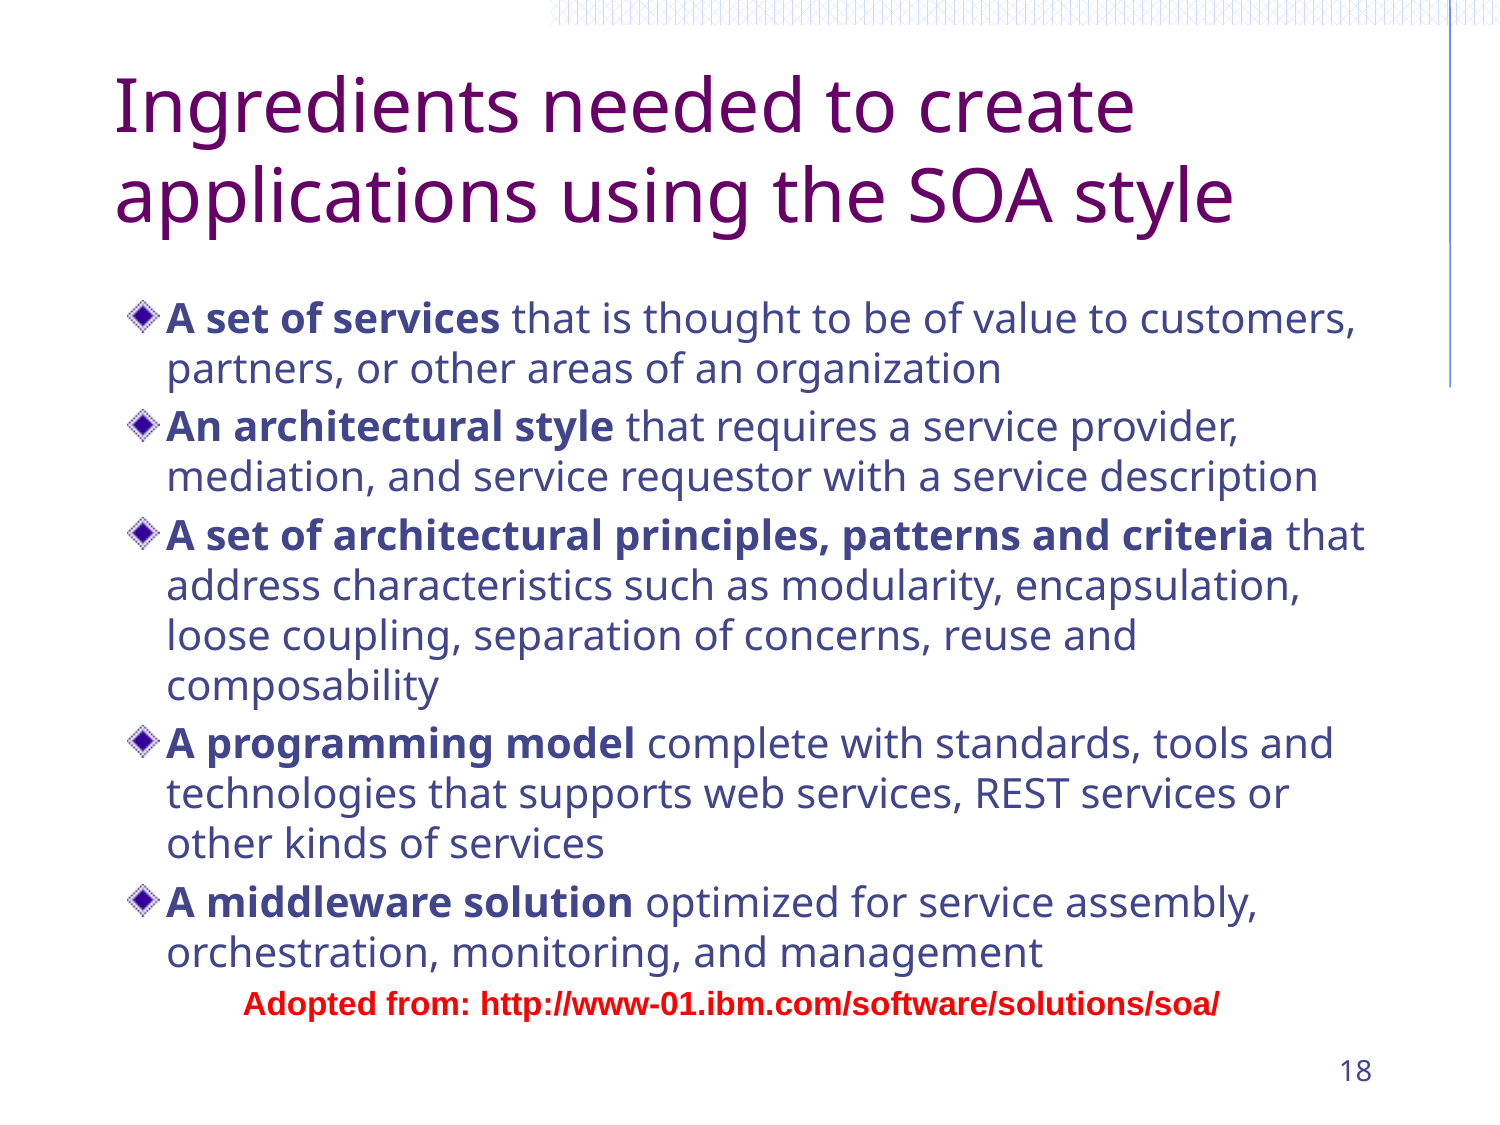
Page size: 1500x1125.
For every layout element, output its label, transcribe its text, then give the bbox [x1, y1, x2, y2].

title Ingredients needed to create applications using the SOA style [99, 50, 1375, 238]
picture [127, 725, 160, 758]
picture [127, 517, 160, 550]
text_box Adopted from: http://www-01.ibm.com/software/solutions/soa/ [227, 974, 1247, 1031]
picture [127, 409, 160, 442]
picture [127, 884, 160, 917]
slide_number 18 [1074, 1025, 1388, 1100]
picture [127, 300, 160, 333]
list A set of services that is thought to be of value to customers, partners, or other areas of an organization An architectural style that requires a service provider, mediation, and service requestor with a service description A set of architectural principles, patterns and criteria that address characteristics such as modularity, encapsulation, loose coupling, separation of concerns, reuse and composability A programming model complete with standards, tools and technologies that supports web services, REST services or other kinds of services A middleware solution optimized for service assembly, orchestration, monitoring, and management [112, 284, 1411, 988]
